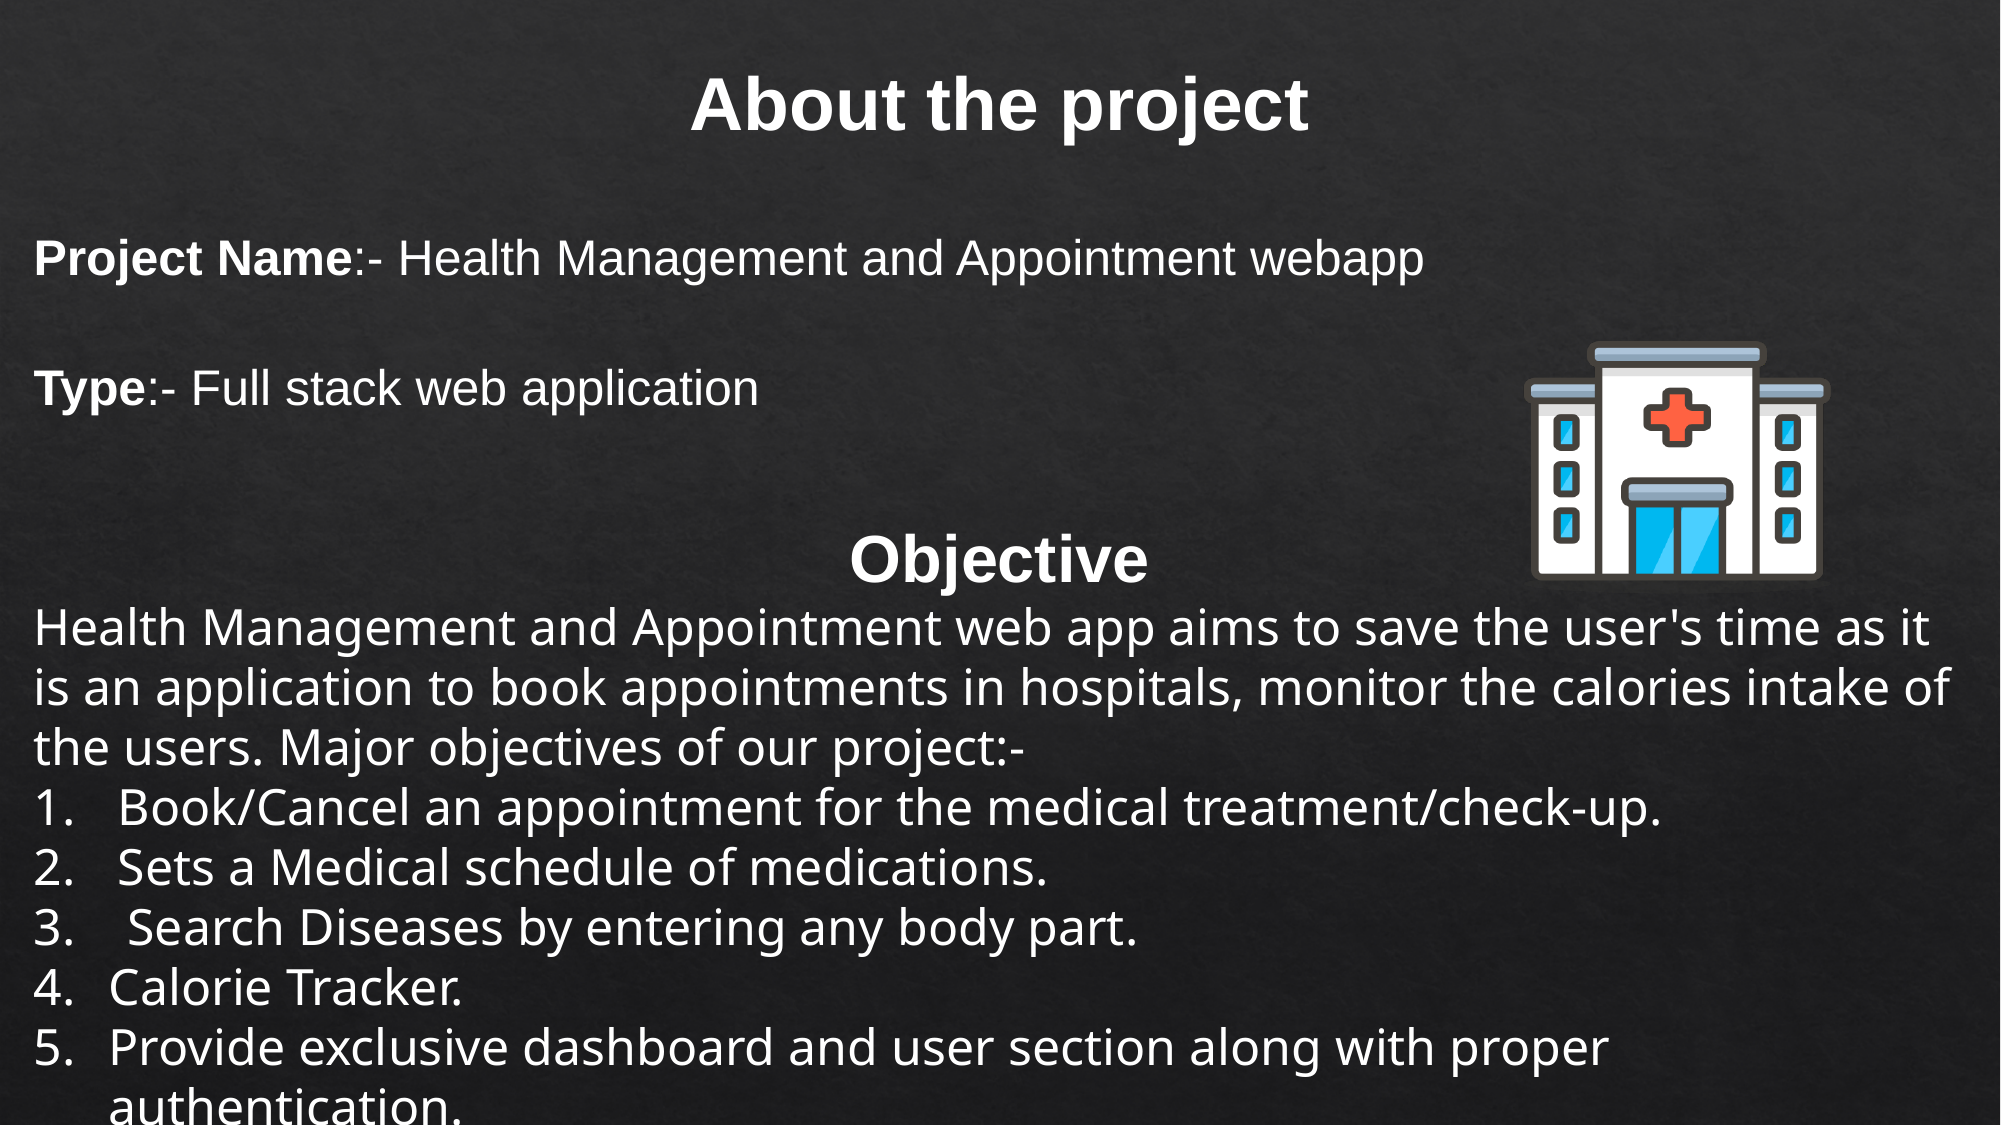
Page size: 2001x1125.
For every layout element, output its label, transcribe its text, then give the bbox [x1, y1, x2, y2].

picture [1497, 280, 1857, 601]
text_box About the project Project Name:- Health Management and Appointment webapp Type:- Full stack web application Objective Health Management and Appointment web app aims to save the user's time as it is an application to book appointments in hospitals, monitor the calories intake of the users. Major objectives of our project:- Book/Cancel an appointment for the medical treatment/check-up. Sets a Medical schedule of medications. 3. Search Diseases by entering any body part. Calorie Tracker. Provide exclusive dashboard and user section along with proper authentication. [18, 48, 1982, 1125]
